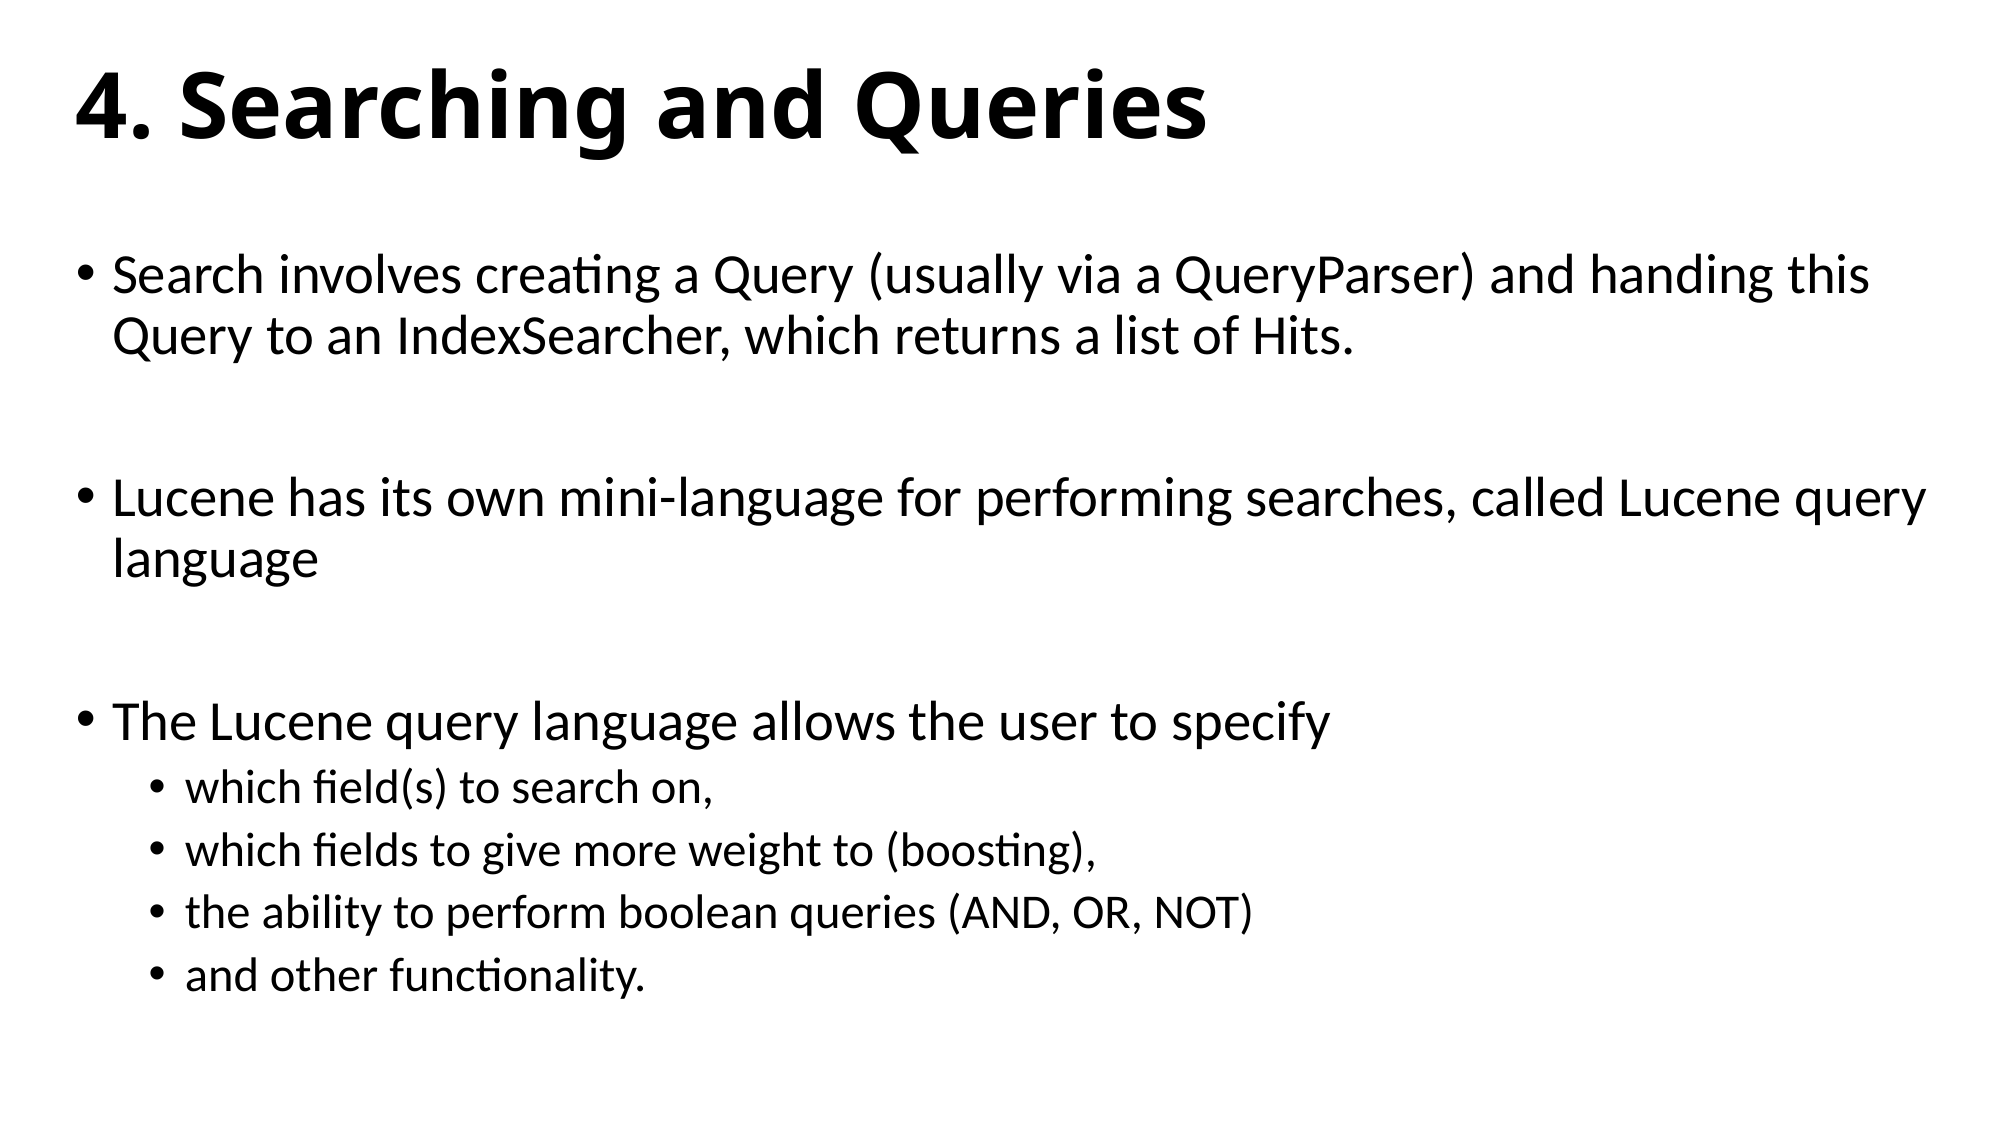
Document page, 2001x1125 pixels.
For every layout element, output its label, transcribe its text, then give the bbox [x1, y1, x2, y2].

list Search involves creating a Query (usually via a QueryParser) and handing this Query to an IndexSearcher, which returns a list of Hits. Lucene has its own mini-language for performing searches, called Lucene query language The Lucene query language allows the user to specify which field(s) to search on, which fields to give more weight to (boosting), the ability to perform boolean queries (AND, OR, NOT) and other functionality. [60, 237, 1945, 1014]
title 4. Searching and Queries [60, 0, 1945, 218]
